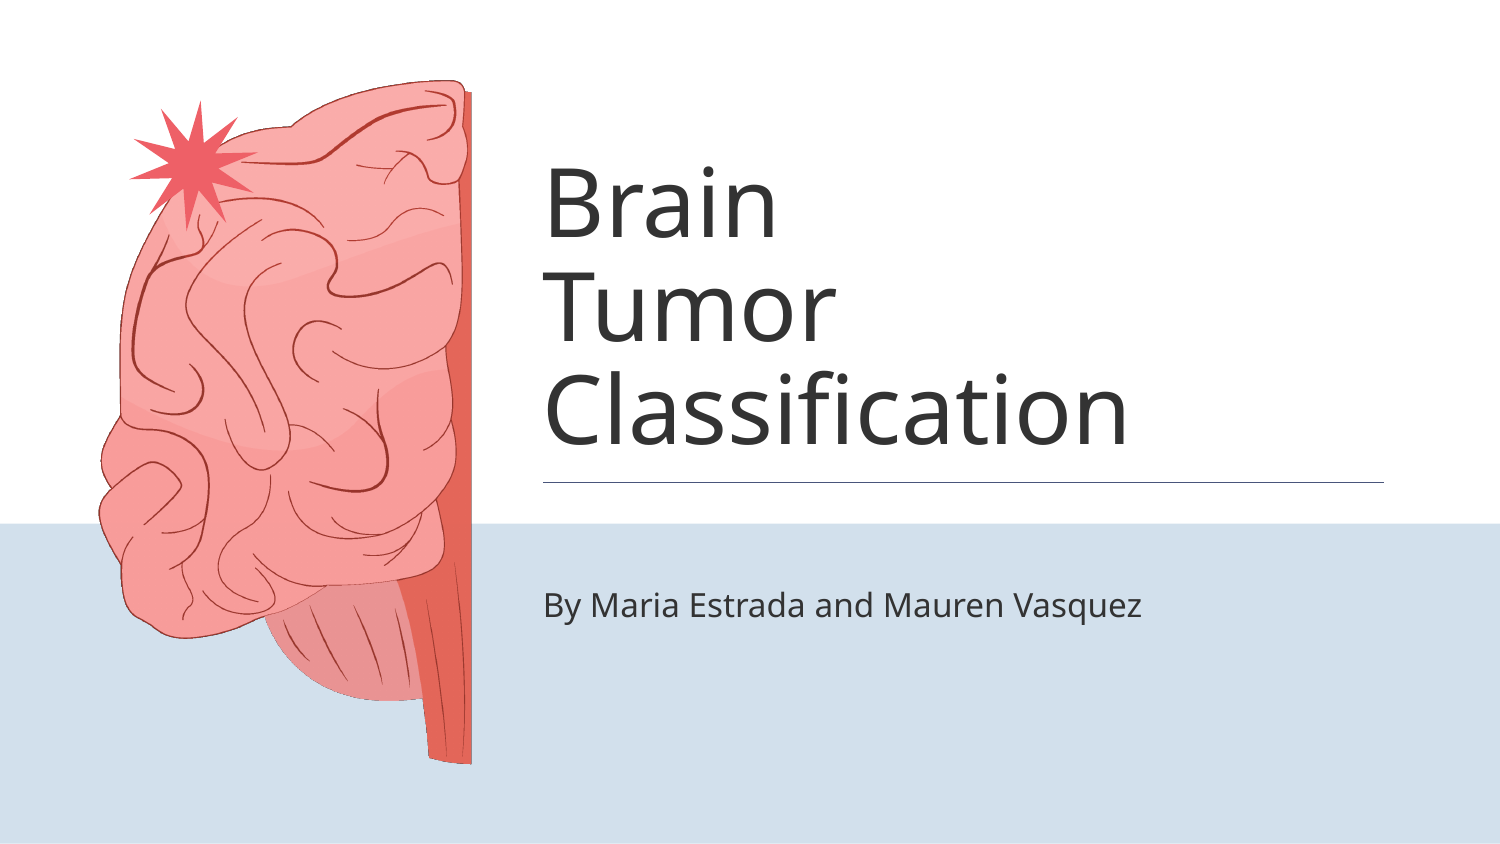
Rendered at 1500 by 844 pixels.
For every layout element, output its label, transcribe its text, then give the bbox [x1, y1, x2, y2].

subtitle By Maria Estrada and Mauren Vasquez [527, 569, 1347, 692]
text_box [88, 60, 482, 784]
title Brain Tumor Classification [527, 126, 1366, 481]
text_box [0, 523, 1500, 844]
